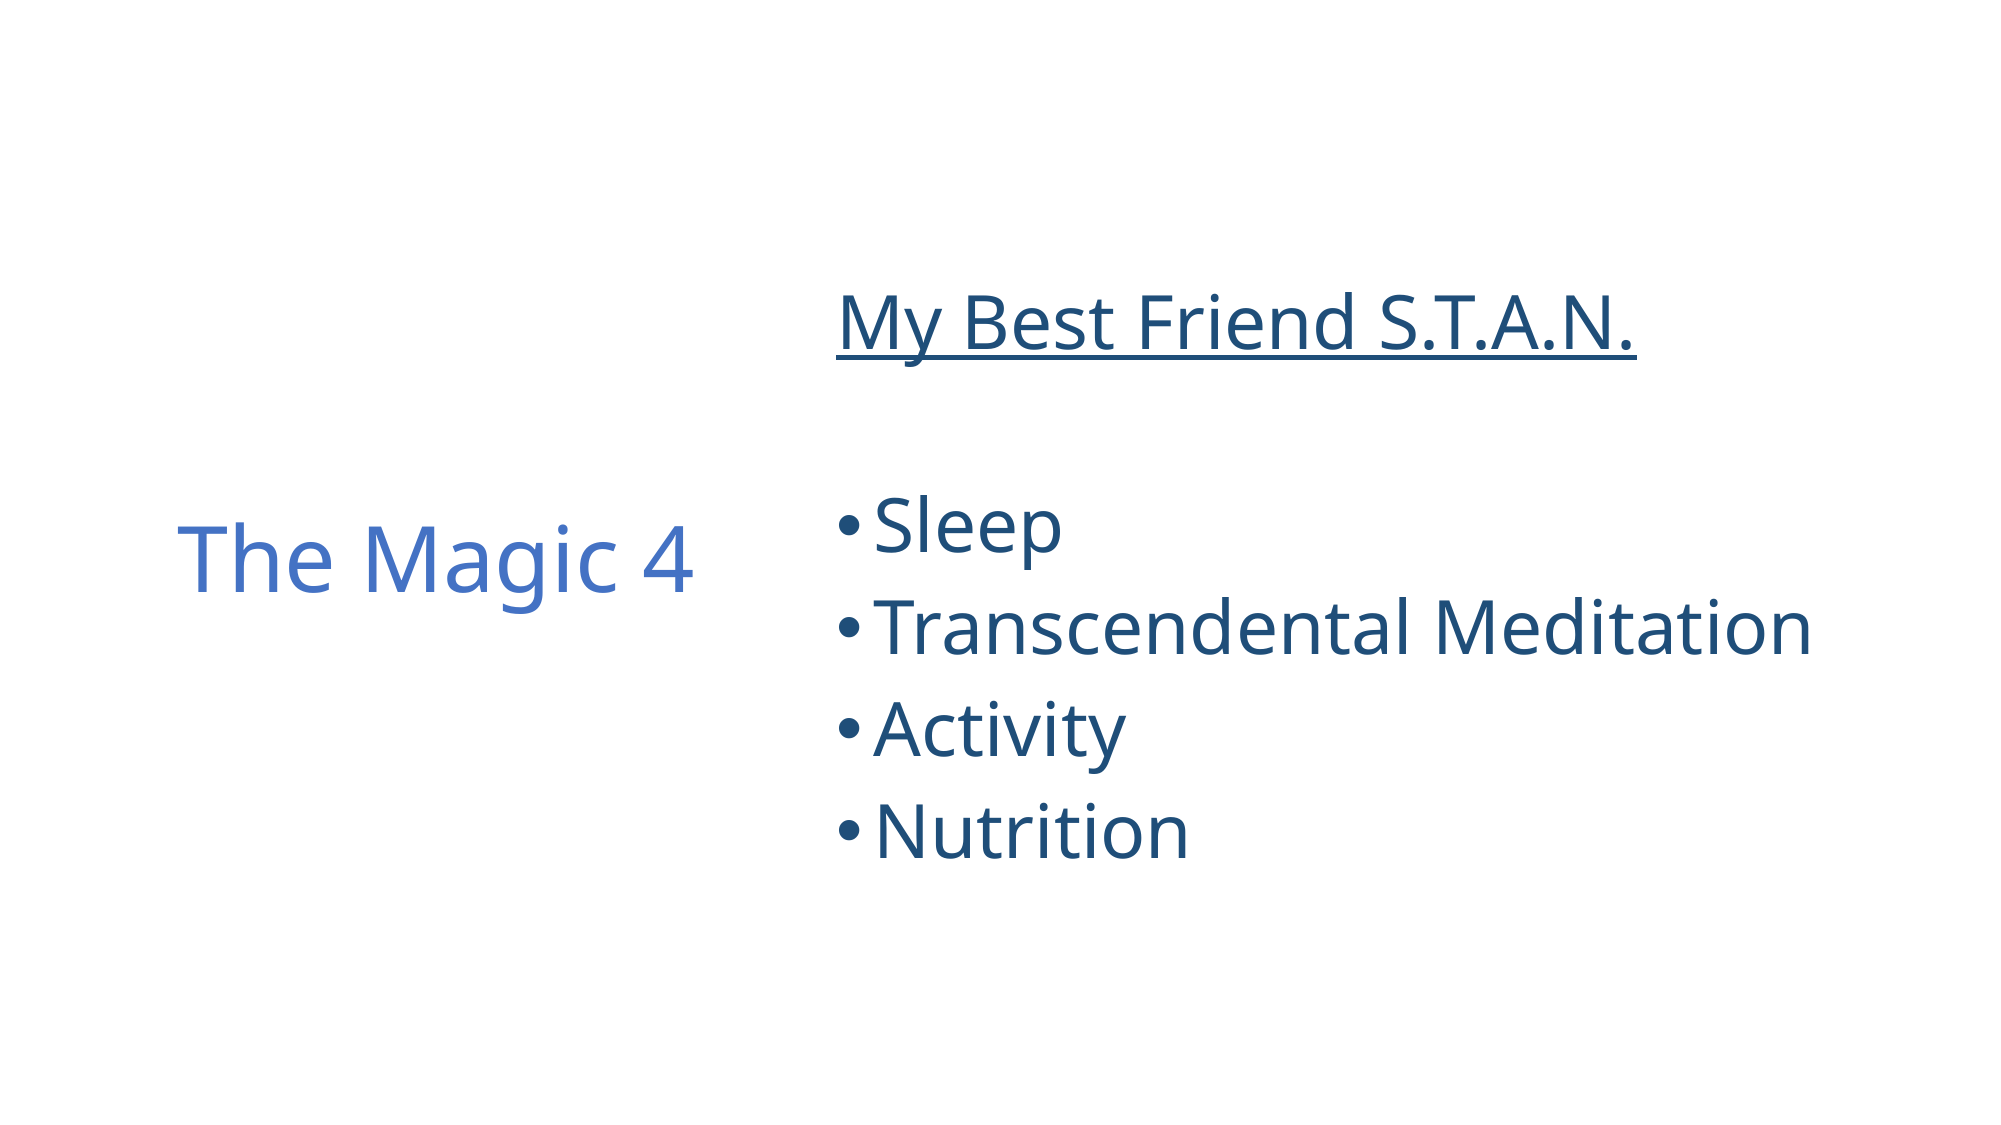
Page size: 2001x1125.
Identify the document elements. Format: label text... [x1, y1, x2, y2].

list My Best Friend S.T.A.N. Sleep Transcendental Meditation Activity Nutrition [821, 242, 1891, 883]
title The Magic 4 [52, 158, 711, 967]
